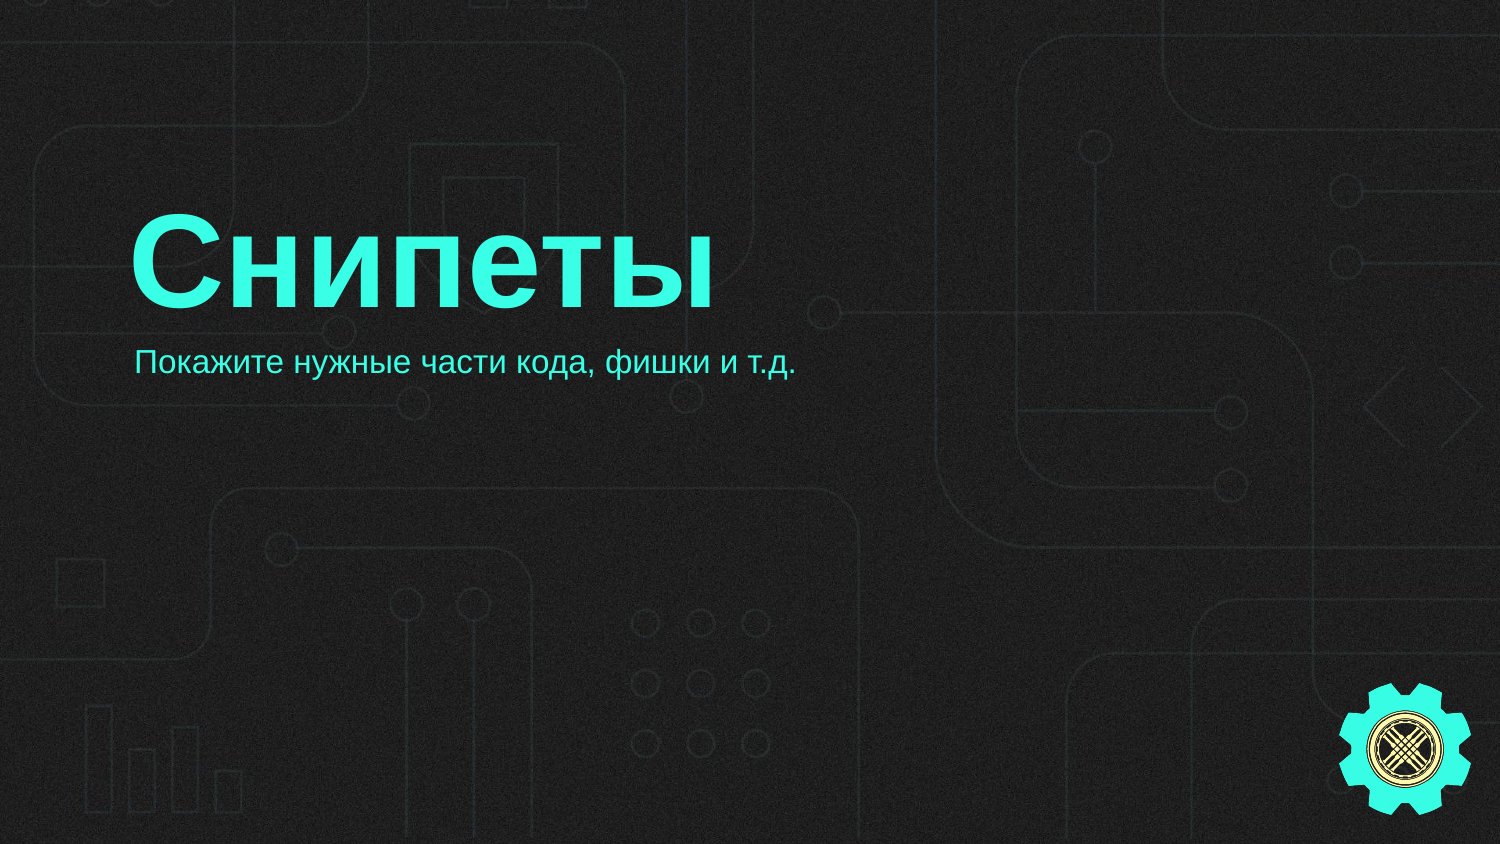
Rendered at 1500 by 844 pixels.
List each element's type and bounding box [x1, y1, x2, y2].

picture [0, 0, 1500, 844]
text_box [113, 135, 1395, 391]
